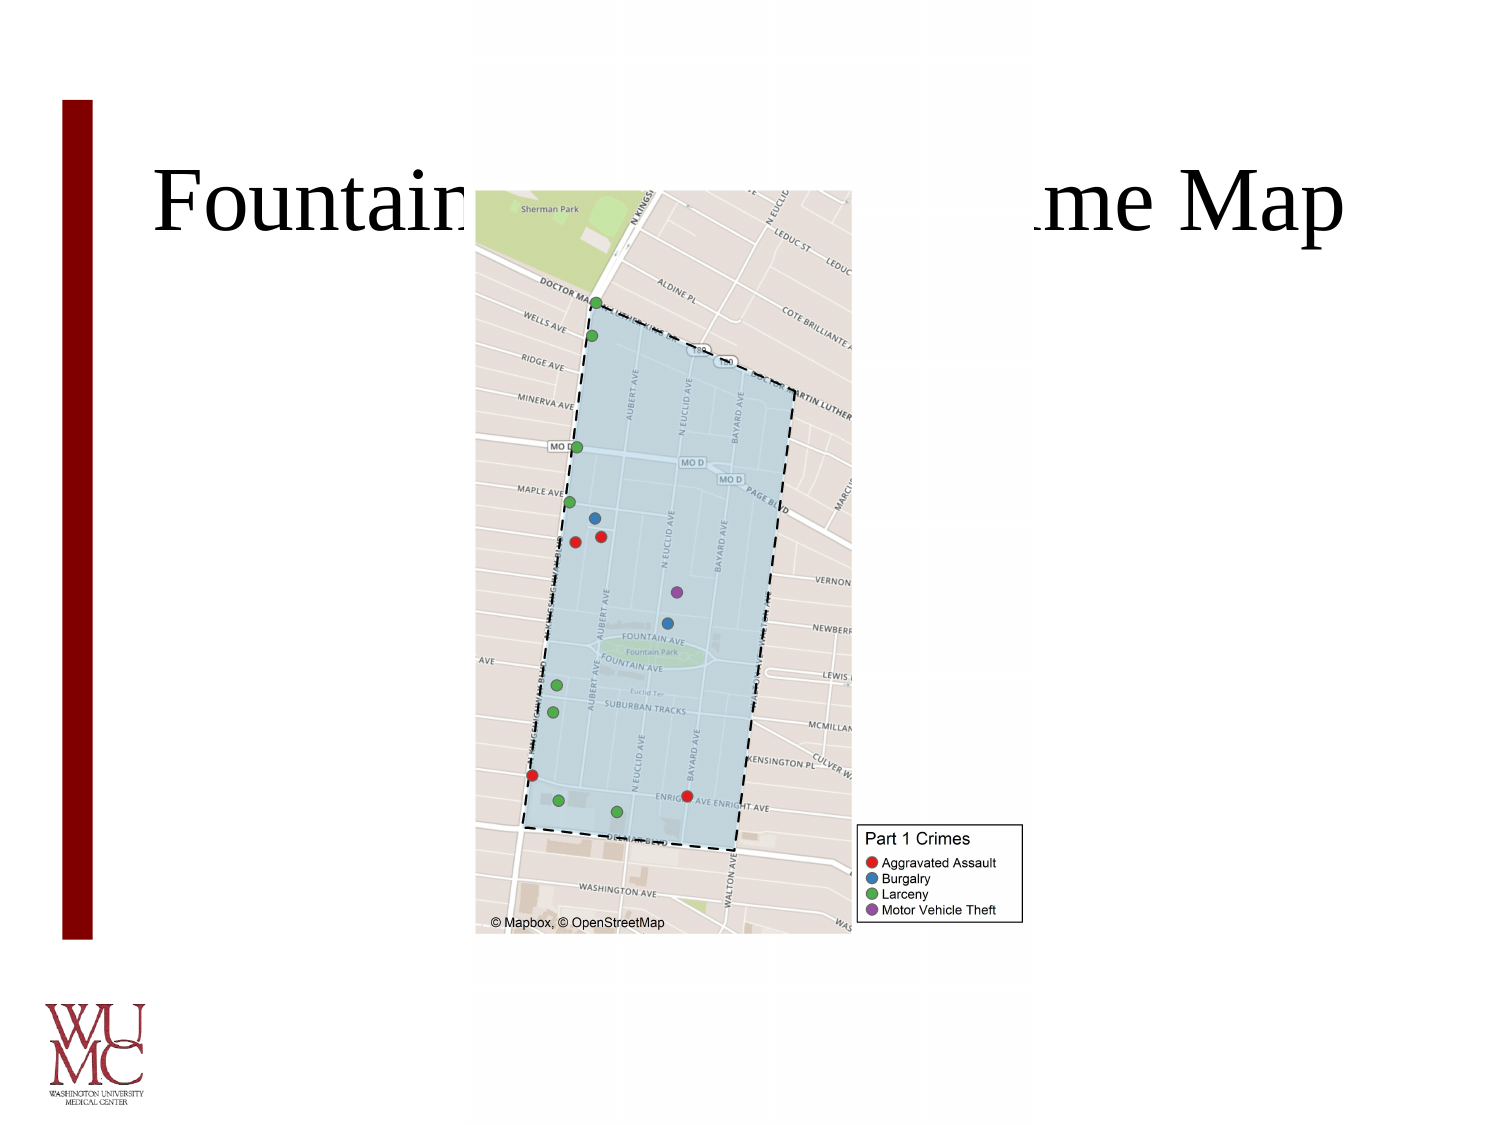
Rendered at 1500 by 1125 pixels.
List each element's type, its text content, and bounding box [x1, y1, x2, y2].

title Fountain Park: Total Crime Map [112, 99, 459, 288]
title Fountain Park: Total Crime Map [1039, 99, 1388, 288]
picture [464, 0, 1034, 1125]
picture [41, 996, 156, 1113]
